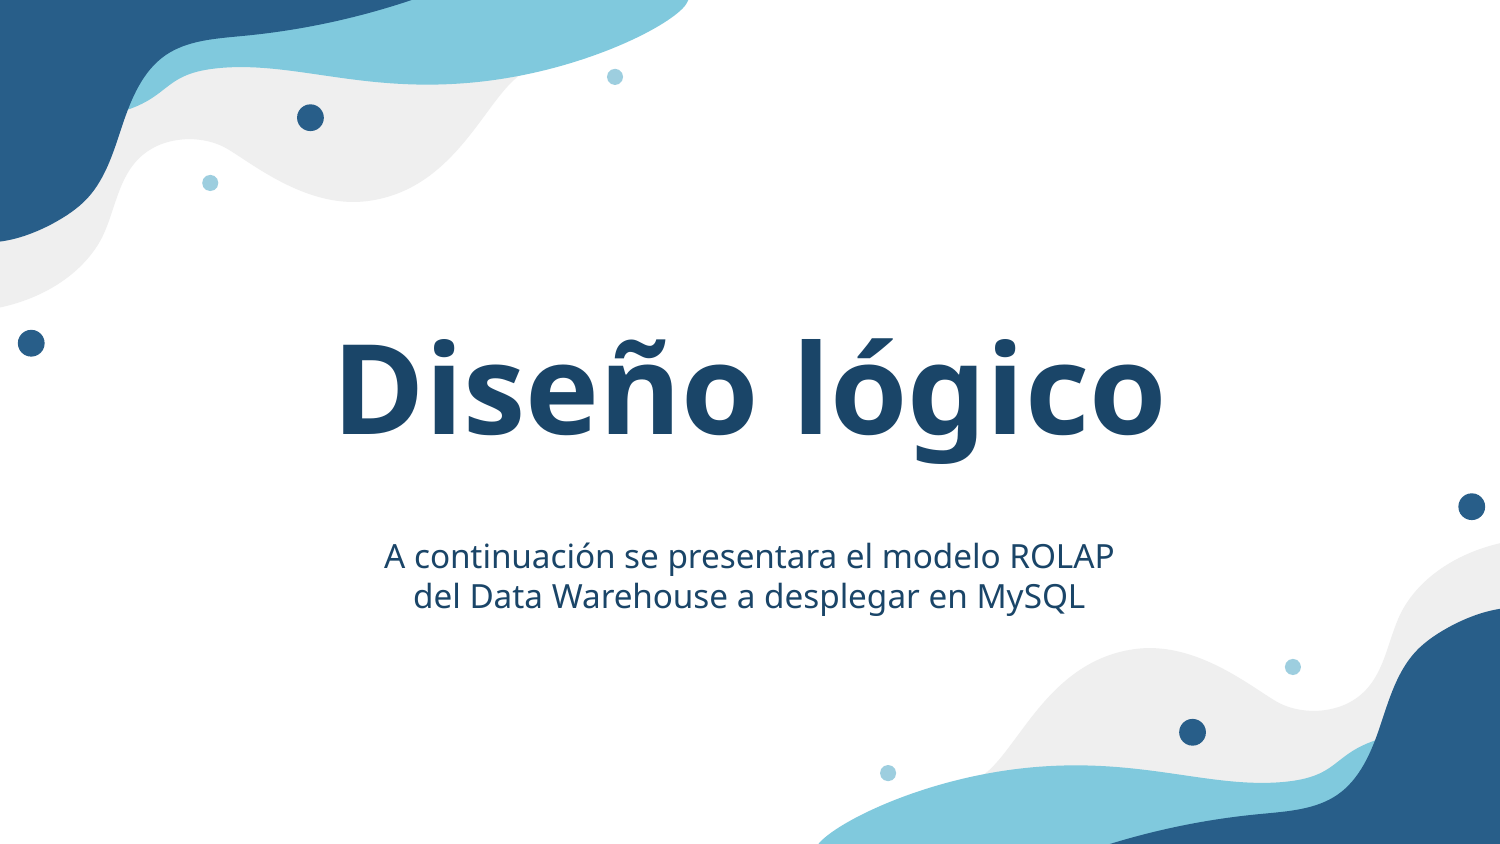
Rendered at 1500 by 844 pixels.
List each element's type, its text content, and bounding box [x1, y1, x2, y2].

subtitle A continuación se presentara el modelo ROLAP del Data Warehouse a desplegar en MySQL [351, 534, 1149, 616]
title Diseño lógico [207, 317, 1293, 453]
